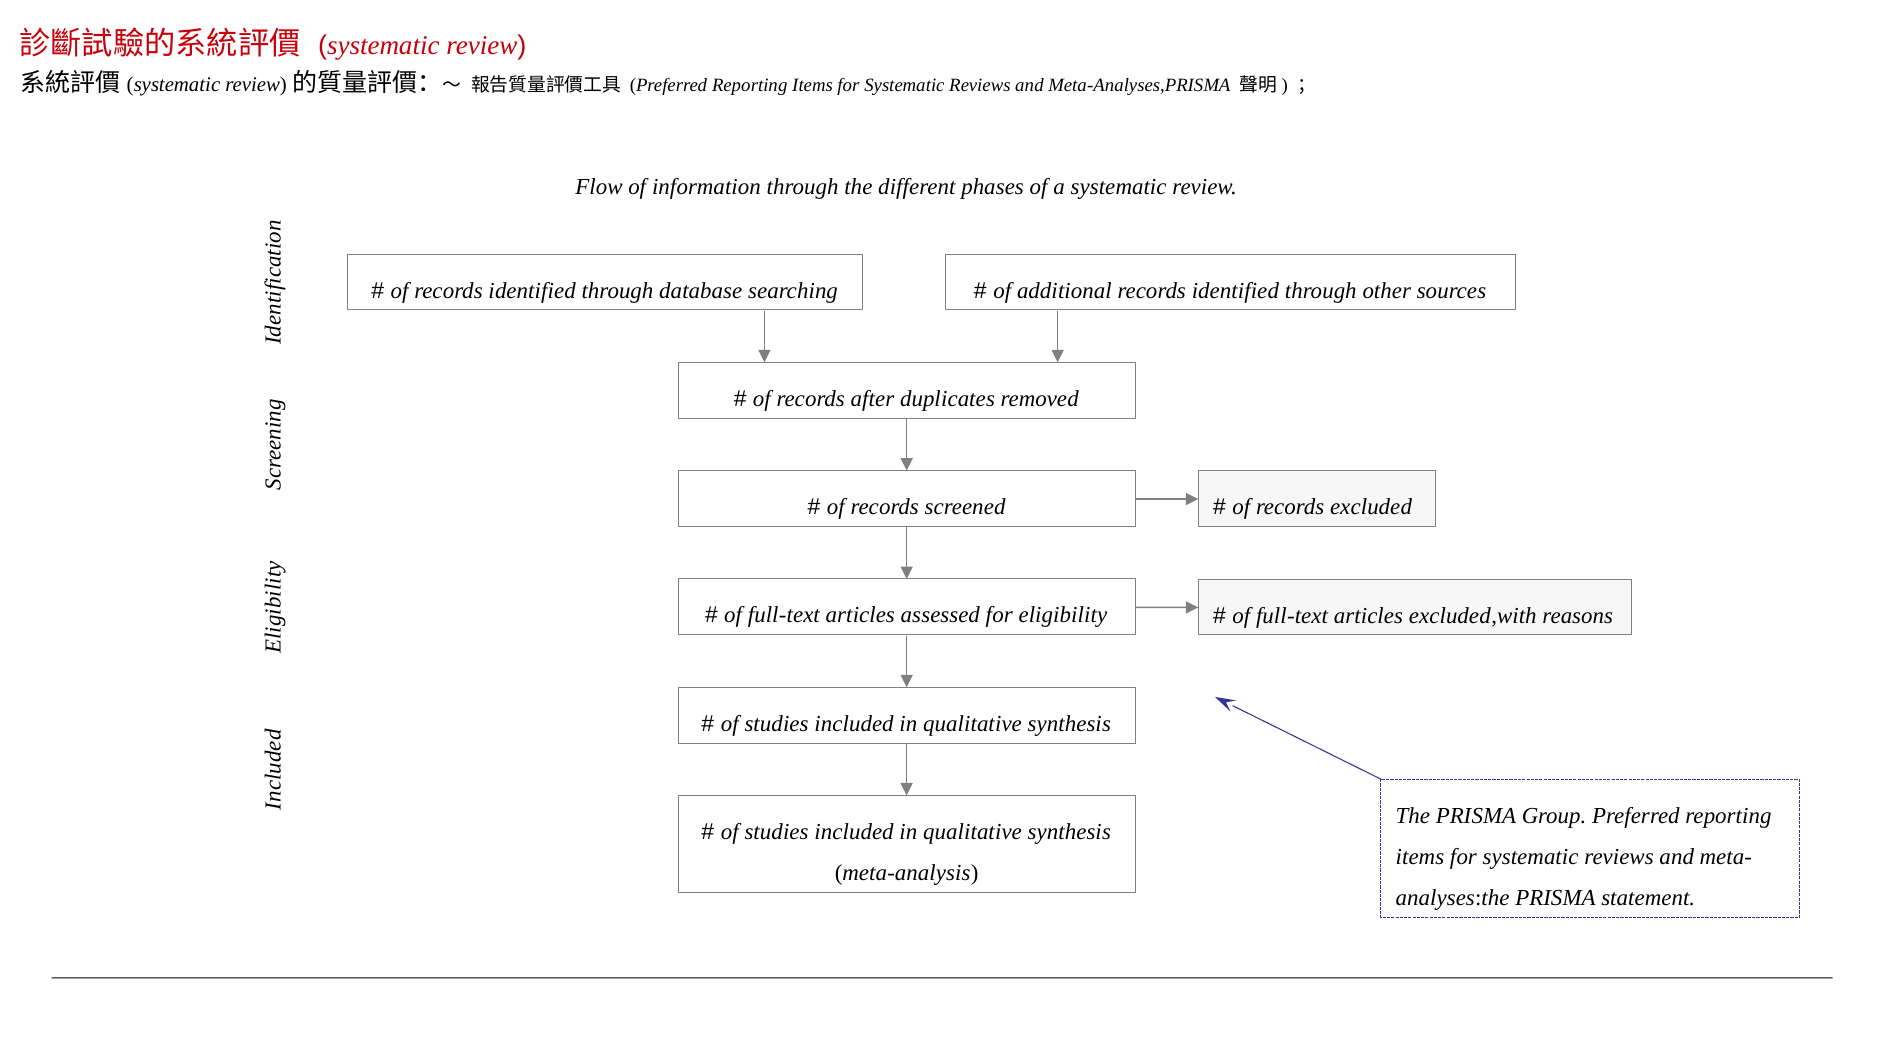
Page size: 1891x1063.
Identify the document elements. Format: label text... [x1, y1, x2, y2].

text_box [236, 150, 1800, 920]
text_box 診斷試驗的系統評價 (systematic review) [4, 4, 1403, 75]
text_box 系統評價(systematic review)的質量評價：～ 報告質量評價工具 (Preferred Reporting Items for Systematic Reviews and Meta-Analyses,PRISMA 聲明) ； [6, 57, 1547, 105]
